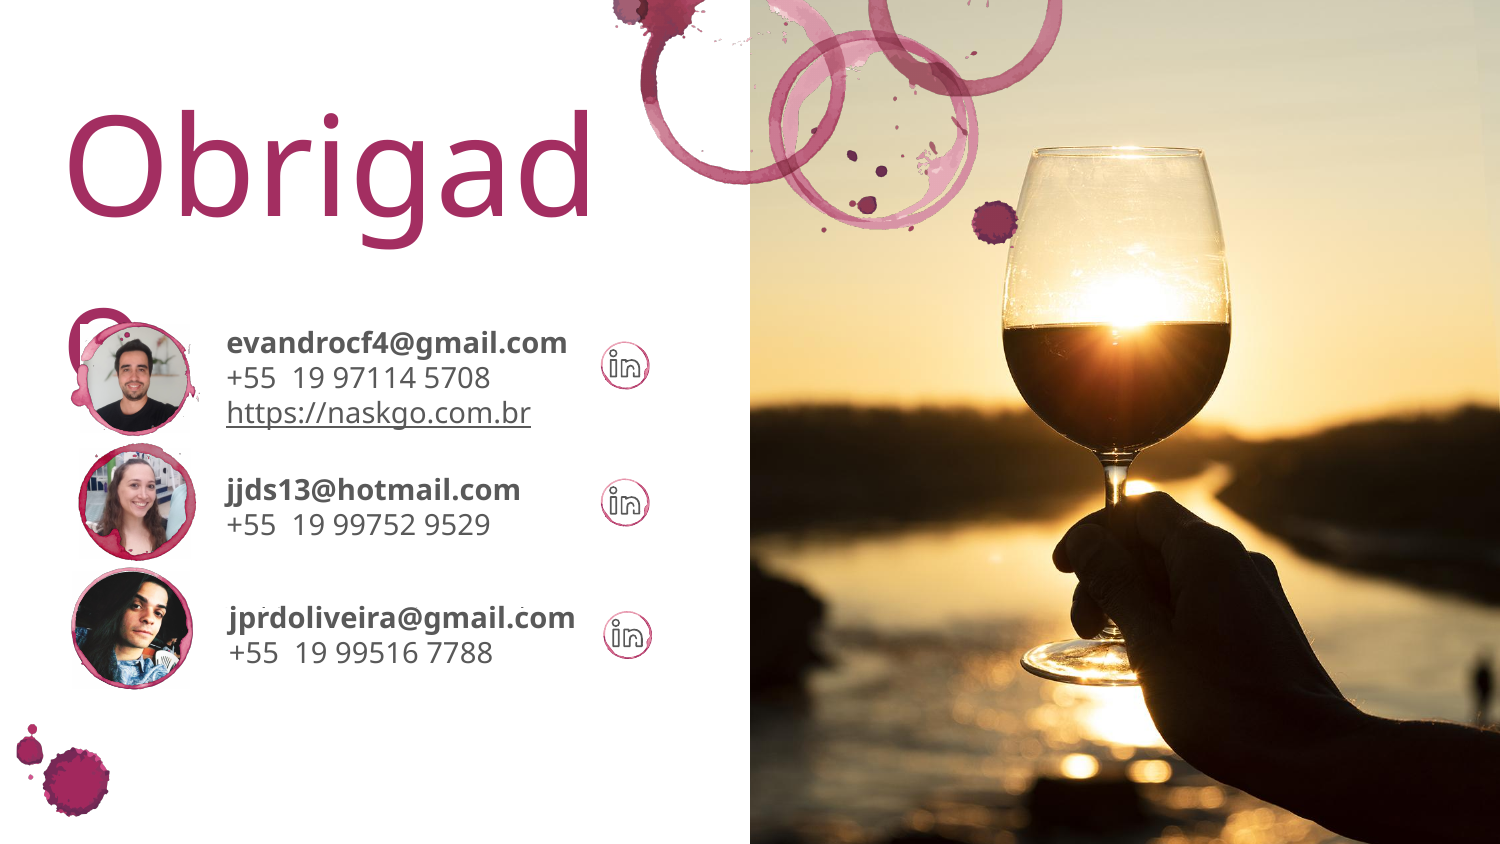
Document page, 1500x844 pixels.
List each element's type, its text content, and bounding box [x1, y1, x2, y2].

picture [612, 0, 1500, 844]
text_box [600, 341, 650, 390]
text_box [103, 606, 720, 717]
subtitle evandrocf4@gmail.com +55 19 97114 5708 https://naskgo.com.br [211, 274, 744, 439]
picture [16, 724, 110, 817]
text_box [74, 441, 201, 566]
title Obrigado [46, 62, 607, 233]
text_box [69, 319, 201, 439]
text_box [603, 610, 653, 660]
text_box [600, 478, 650, 527]
text_box jprdoliveira@gmail.com +55 19 99516 7788 [213, 549, 610, 714]
text_box jjds13@hotmail.com +55 19 99752 9529 [211, 421, 590, 586]
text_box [67, 564, 195, 693]
